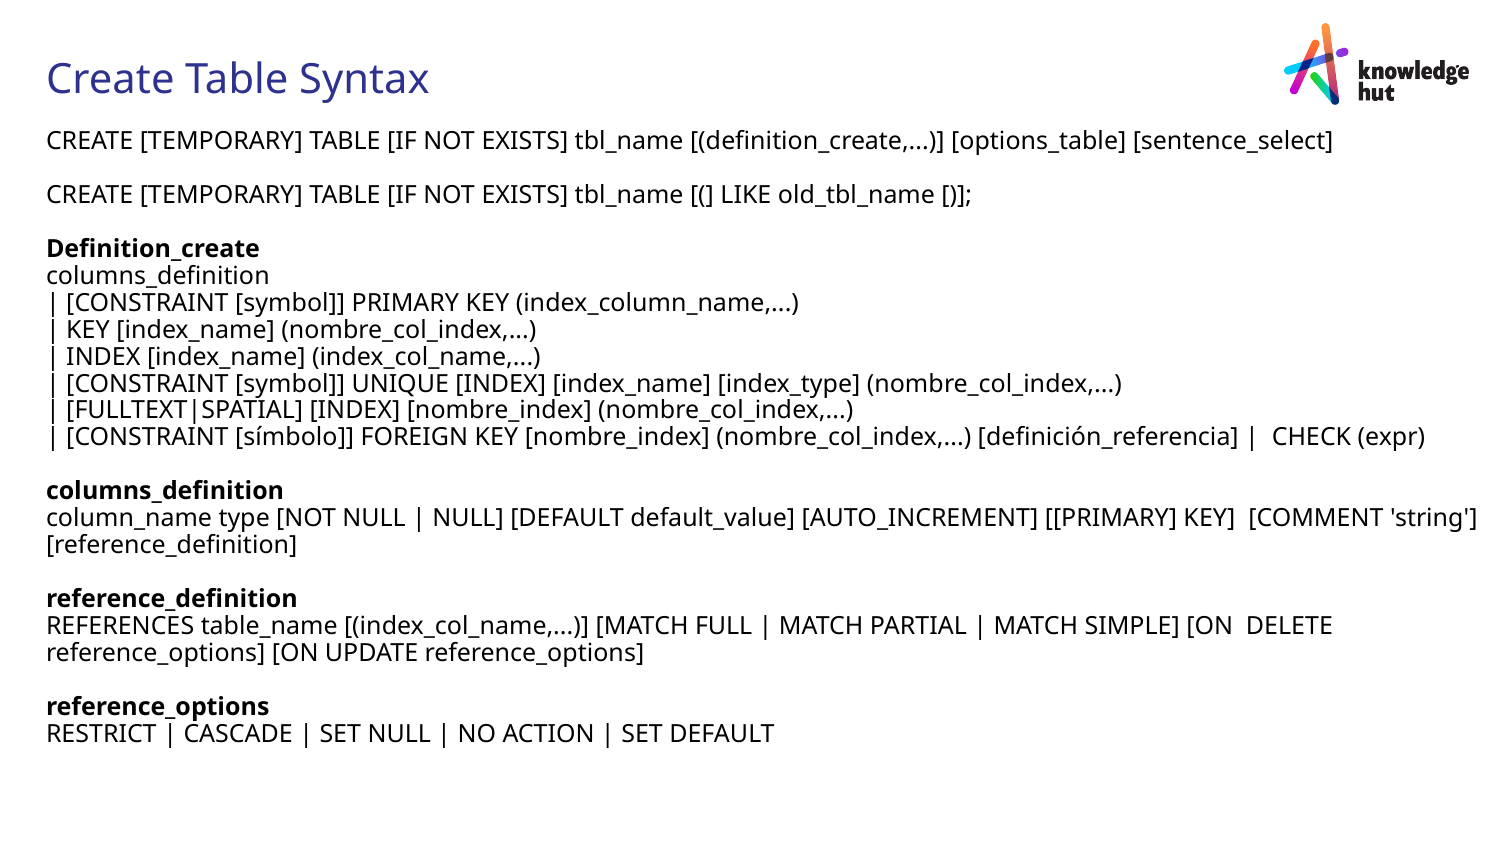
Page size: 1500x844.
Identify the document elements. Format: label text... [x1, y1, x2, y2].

text_box Create Table Syntax [31, 43, 480, 109]
picture [1284, 23, 1469, 105]
text_box CREATE [TEMPORARY] TABLE [IF NOT EXISTS] tbl_name [(definition_create,...)] [options_table] [sentence_select] CREATE [TEMPORARY] TABLE [IF NOT EXISTS] tbl_name [(] LIKE old_tbl_name [)]; Definition_create columns_definition | [CONSTRAINT [symbol]] PRIMARY KEY (index_column_name,...) | KEY [index_name] (nombre_col_index,...) | INDEX [index_name] (index_col_name,...) | [CONSTRAINT [symbol]] UNIQUE [INDEX] [index_name] [index_type] (nombre_col_index,...) | [FULLTEXT|SPATIAL] [INDEX] [nombre_index] (nombre_col_index,...) | [CONSTRAINT [símbolo]] FOREIGN KEY [nombre_index] (nombre_col_index,...) [definición_referencia] | CHECK (expr) columns_definition column_name type [NOT NULL | NULL] [DEFAULT default_value] [AUTO_INCREMENT] [[PRIMARY] KEY] [COMMENT 'string'] [reference_definition] reference_definition REFERENCES table_name [(index_col_name,...)] [MATCH FULL | MATCH PARTIAL | MATCH SIMPLE] [ON DELETE reference_options] [ON UPDATE reference_options] reference_options RESTRICT | CASCADE | SET NULL | NO ACTION | SET DEFAULT [31, 120, 1500, 755]
